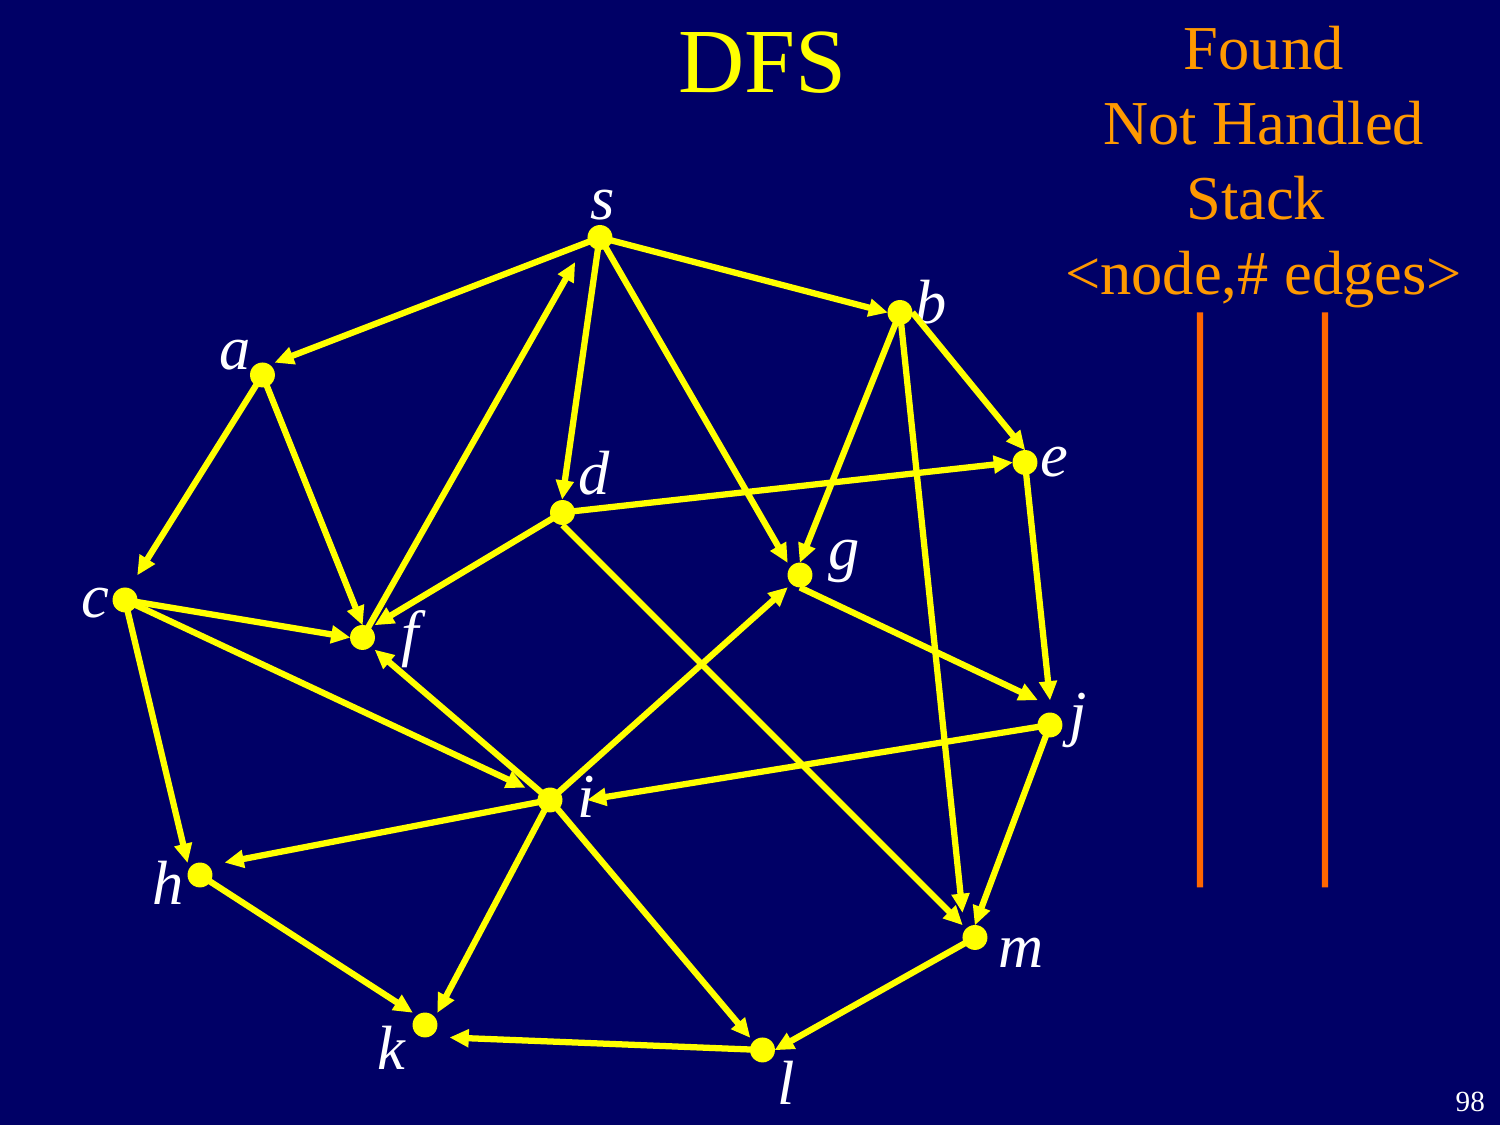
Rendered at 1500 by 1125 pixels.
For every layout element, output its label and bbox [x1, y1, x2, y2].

title [125, 0, 1050, 150]
text_box [67, 149, 1102, 1125]
text_box [1050, 0, 1478, 888]
